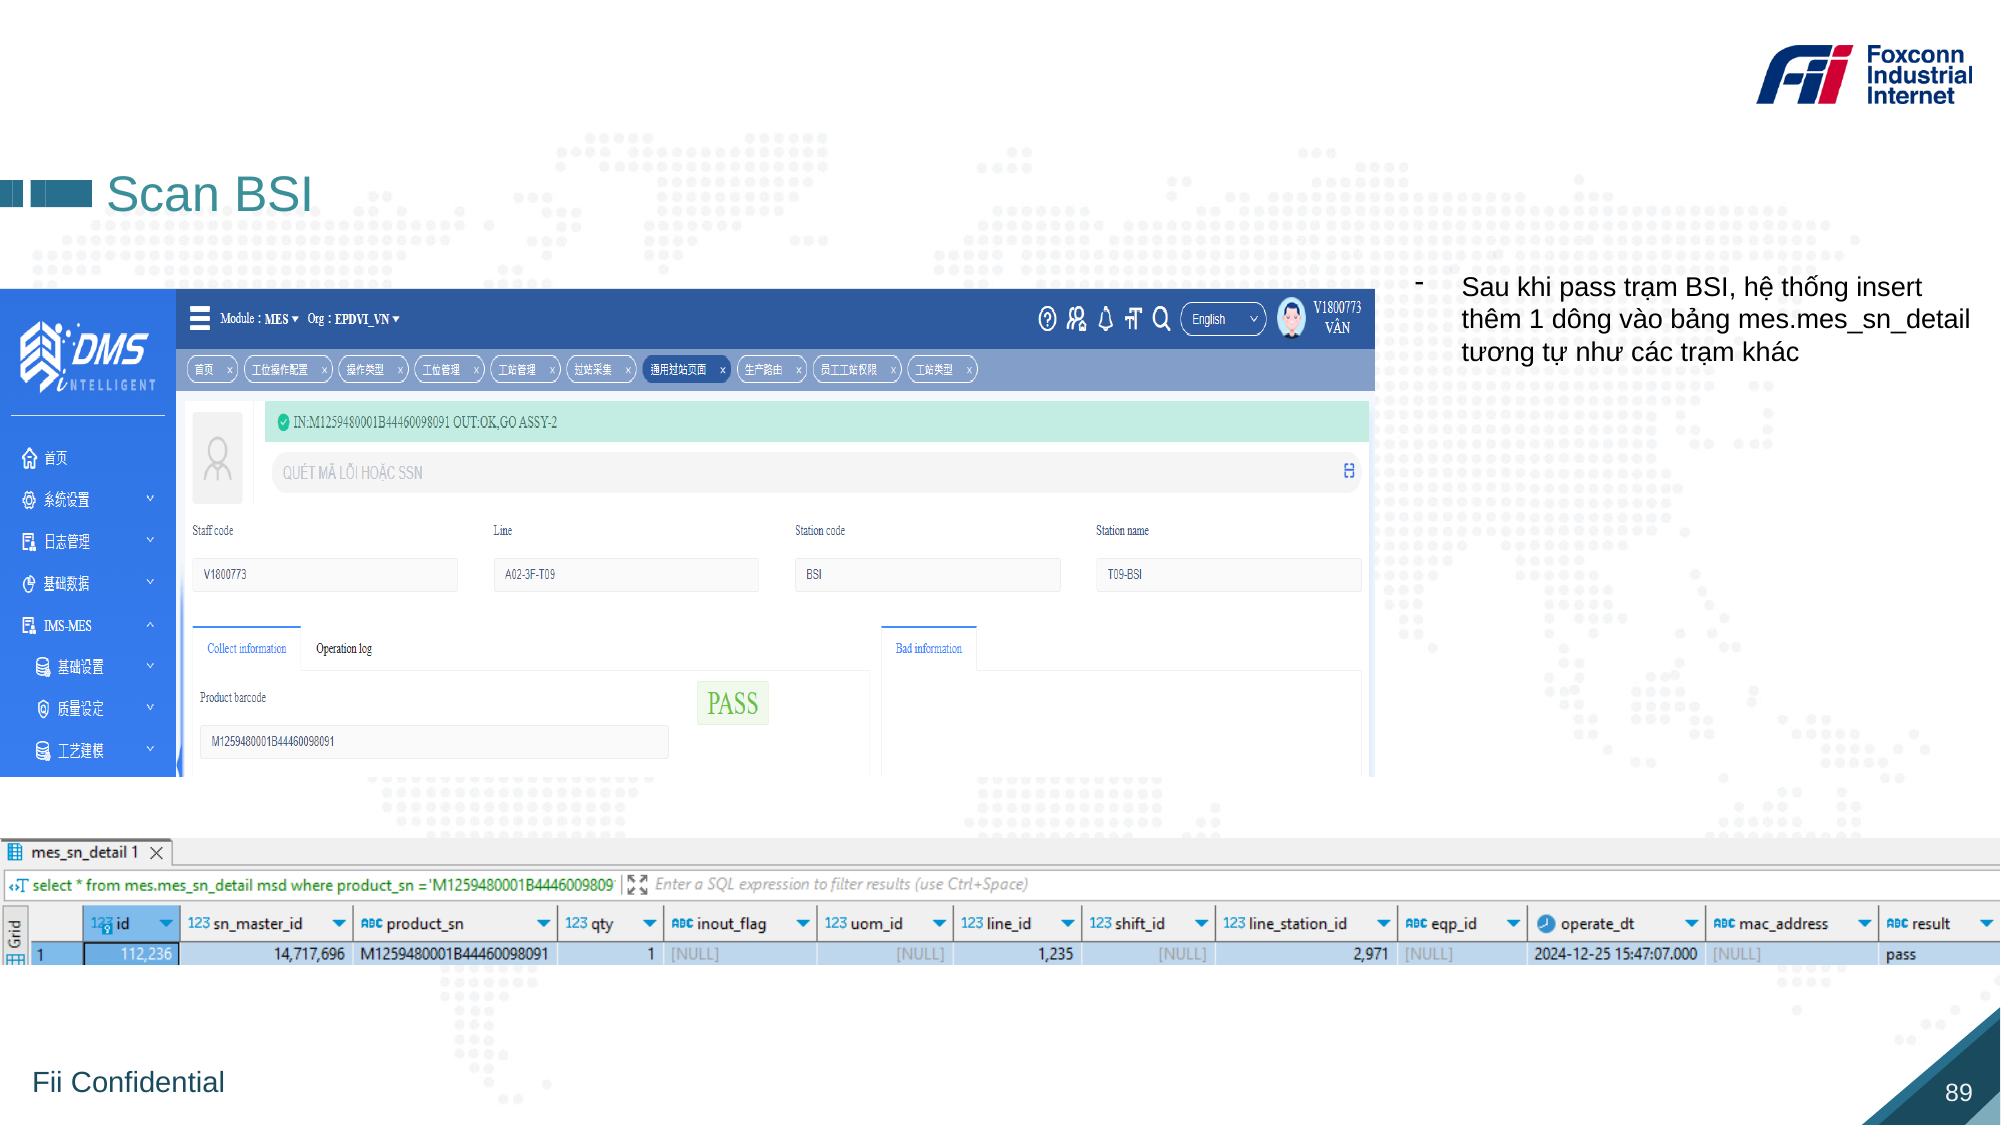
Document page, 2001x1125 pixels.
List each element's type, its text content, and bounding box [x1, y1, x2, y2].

title Scan BSI [91, 160, 1694, 227]
picture [0, 0, 2000, 1125]
text_box Sau khi pass trạm BSI, hệ thống insert thêm 1 dông vào bảng mes.mes_sn_detail tương tự như các trạm khác [1399, 261, 2000, 374]
